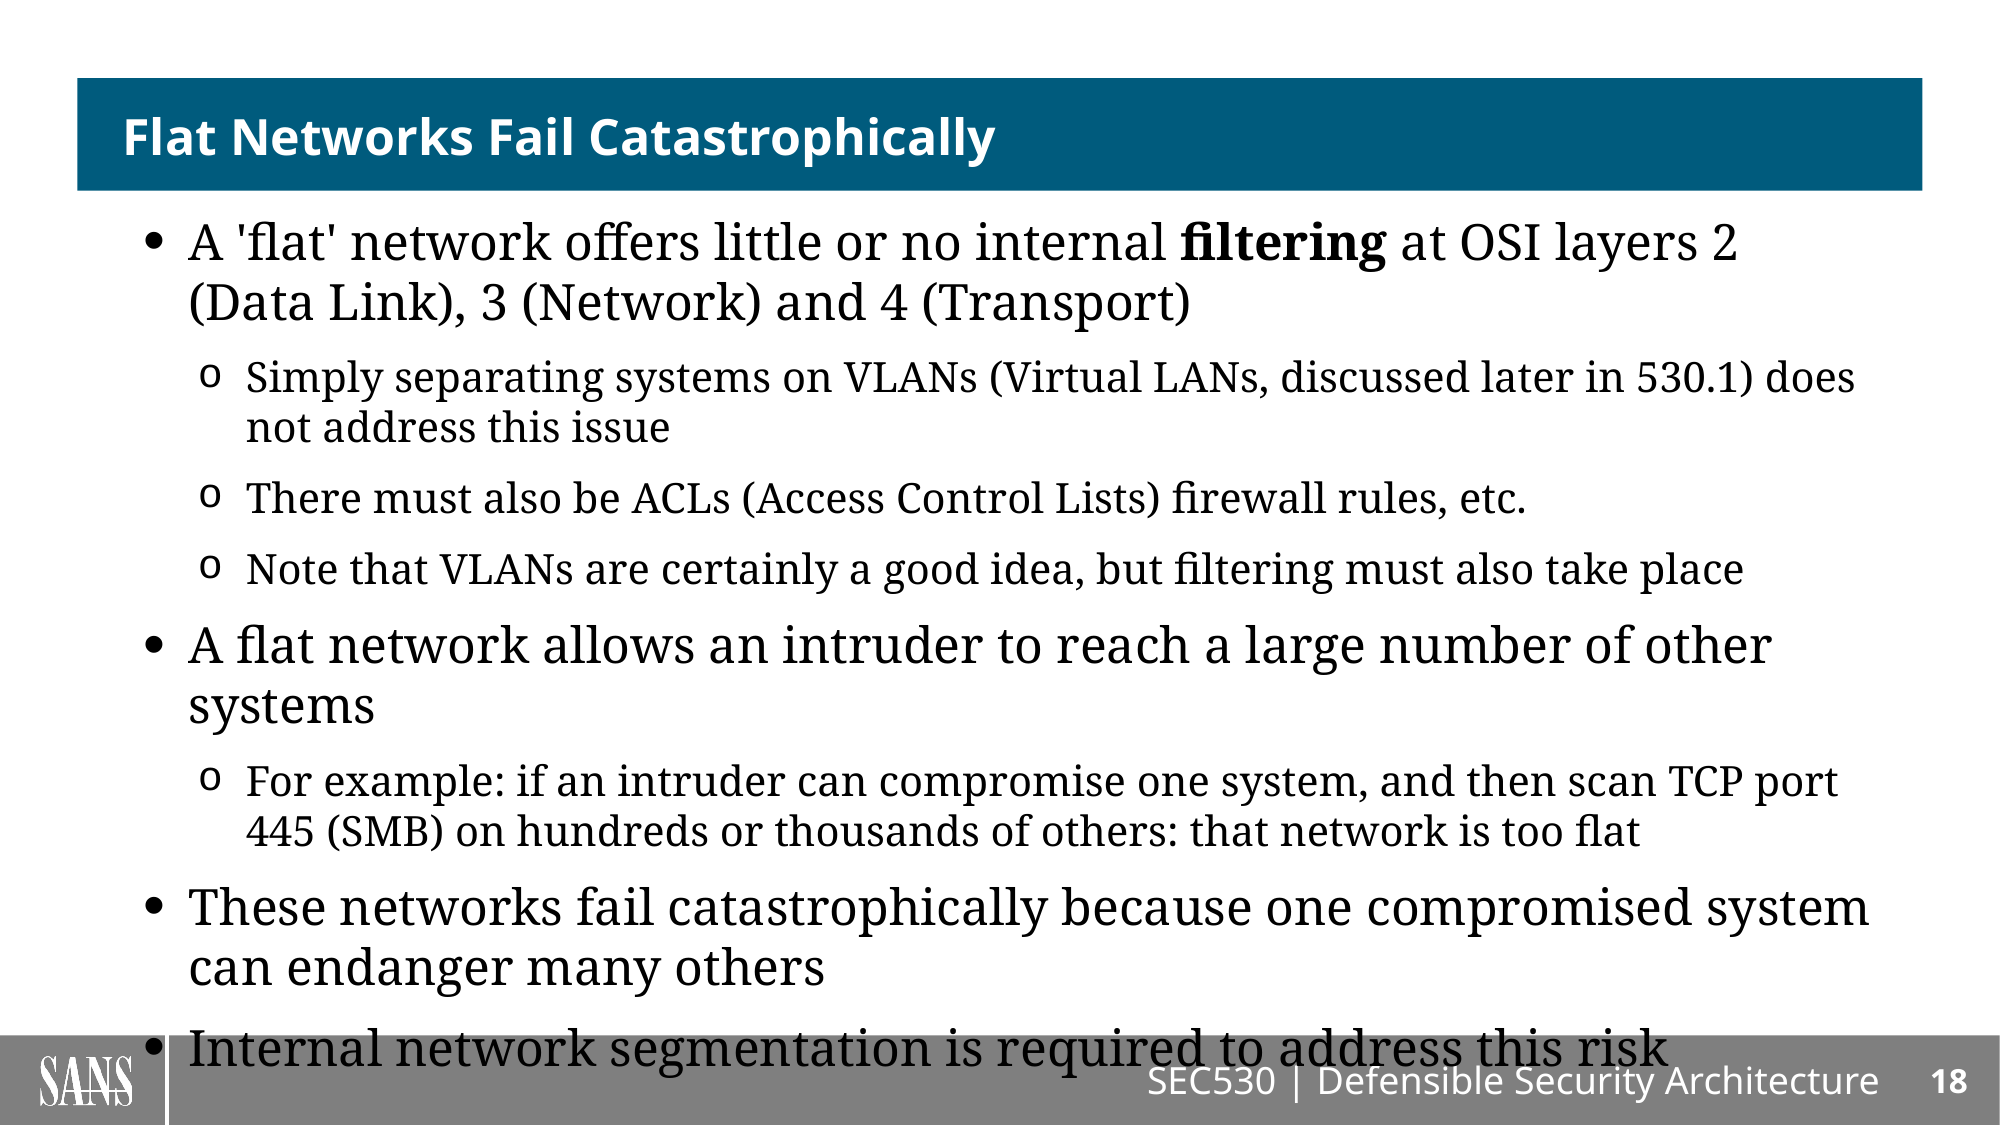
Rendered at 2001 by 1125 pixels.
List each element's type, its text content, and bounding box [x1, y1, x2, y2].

title Flat Networks Fail Catastrophically [107, 78, 1893, 191]
list A 'flat' network offers little or no internal filtering at OSI layers 2 (Data Link), 3 (Network) and 4 (Transport) Simply separating systems on VLANs (Virtual LANs, discussed later in 530.1) does not address this issue There must also be ACLs (Access Control Lists) firewall rules, etc. Note that VLANs are certainly a good idea, but filtering must also take place A flat network allows an intruder to reach a large number of other systems For example: if an intruder can compromise one system, and then scan TCP port 445 (SMB) on hundreds or thousands of others: that network is too flat These networks fail catastrophically because one compromised system can endanger many others Internal network segmentation is required to address this risk [107, 202, 1893, 1003]
